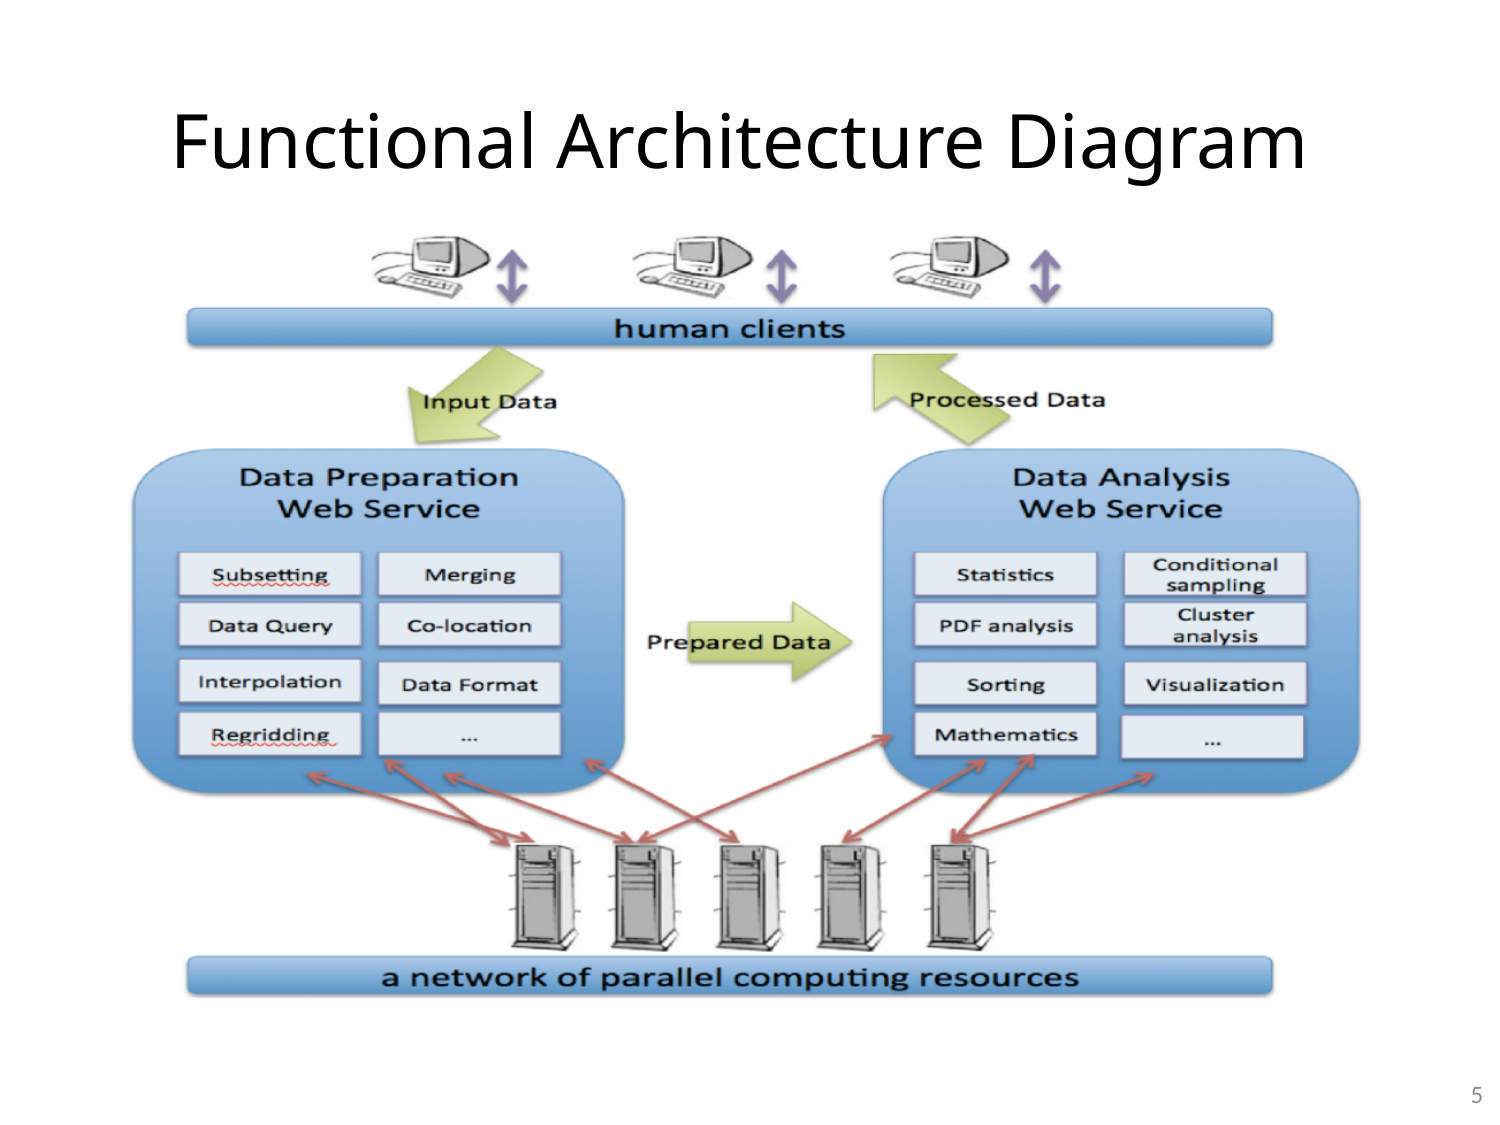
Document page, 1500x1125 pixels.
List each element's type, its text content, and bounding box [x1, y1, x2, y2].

picture [122, 208, 1377, 1030]
title Functional Architecture Diagram [75, 45, 1425, 233]
slide_number 4 [1148, 1063, 1499, 1124]
